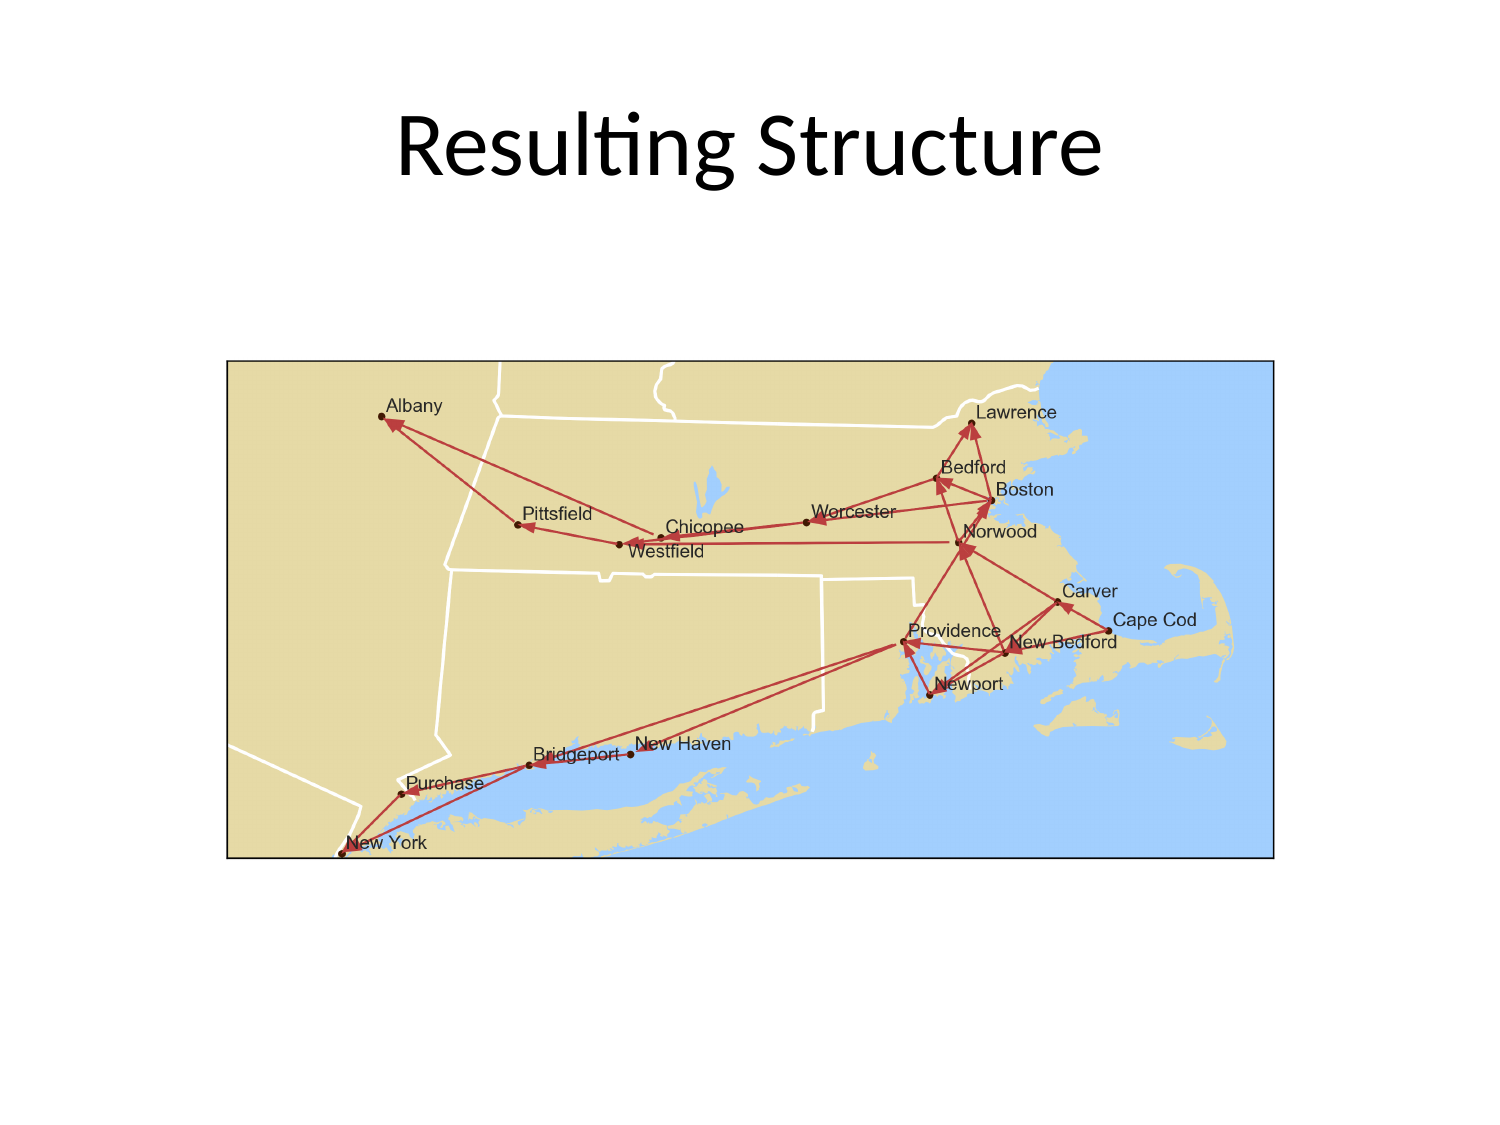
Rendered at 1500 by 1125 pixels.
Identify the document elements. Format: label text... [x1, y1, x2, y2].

title Resulting Structure [75, 45, 1425, 233]
picture [224, 357, 1276, 861]
